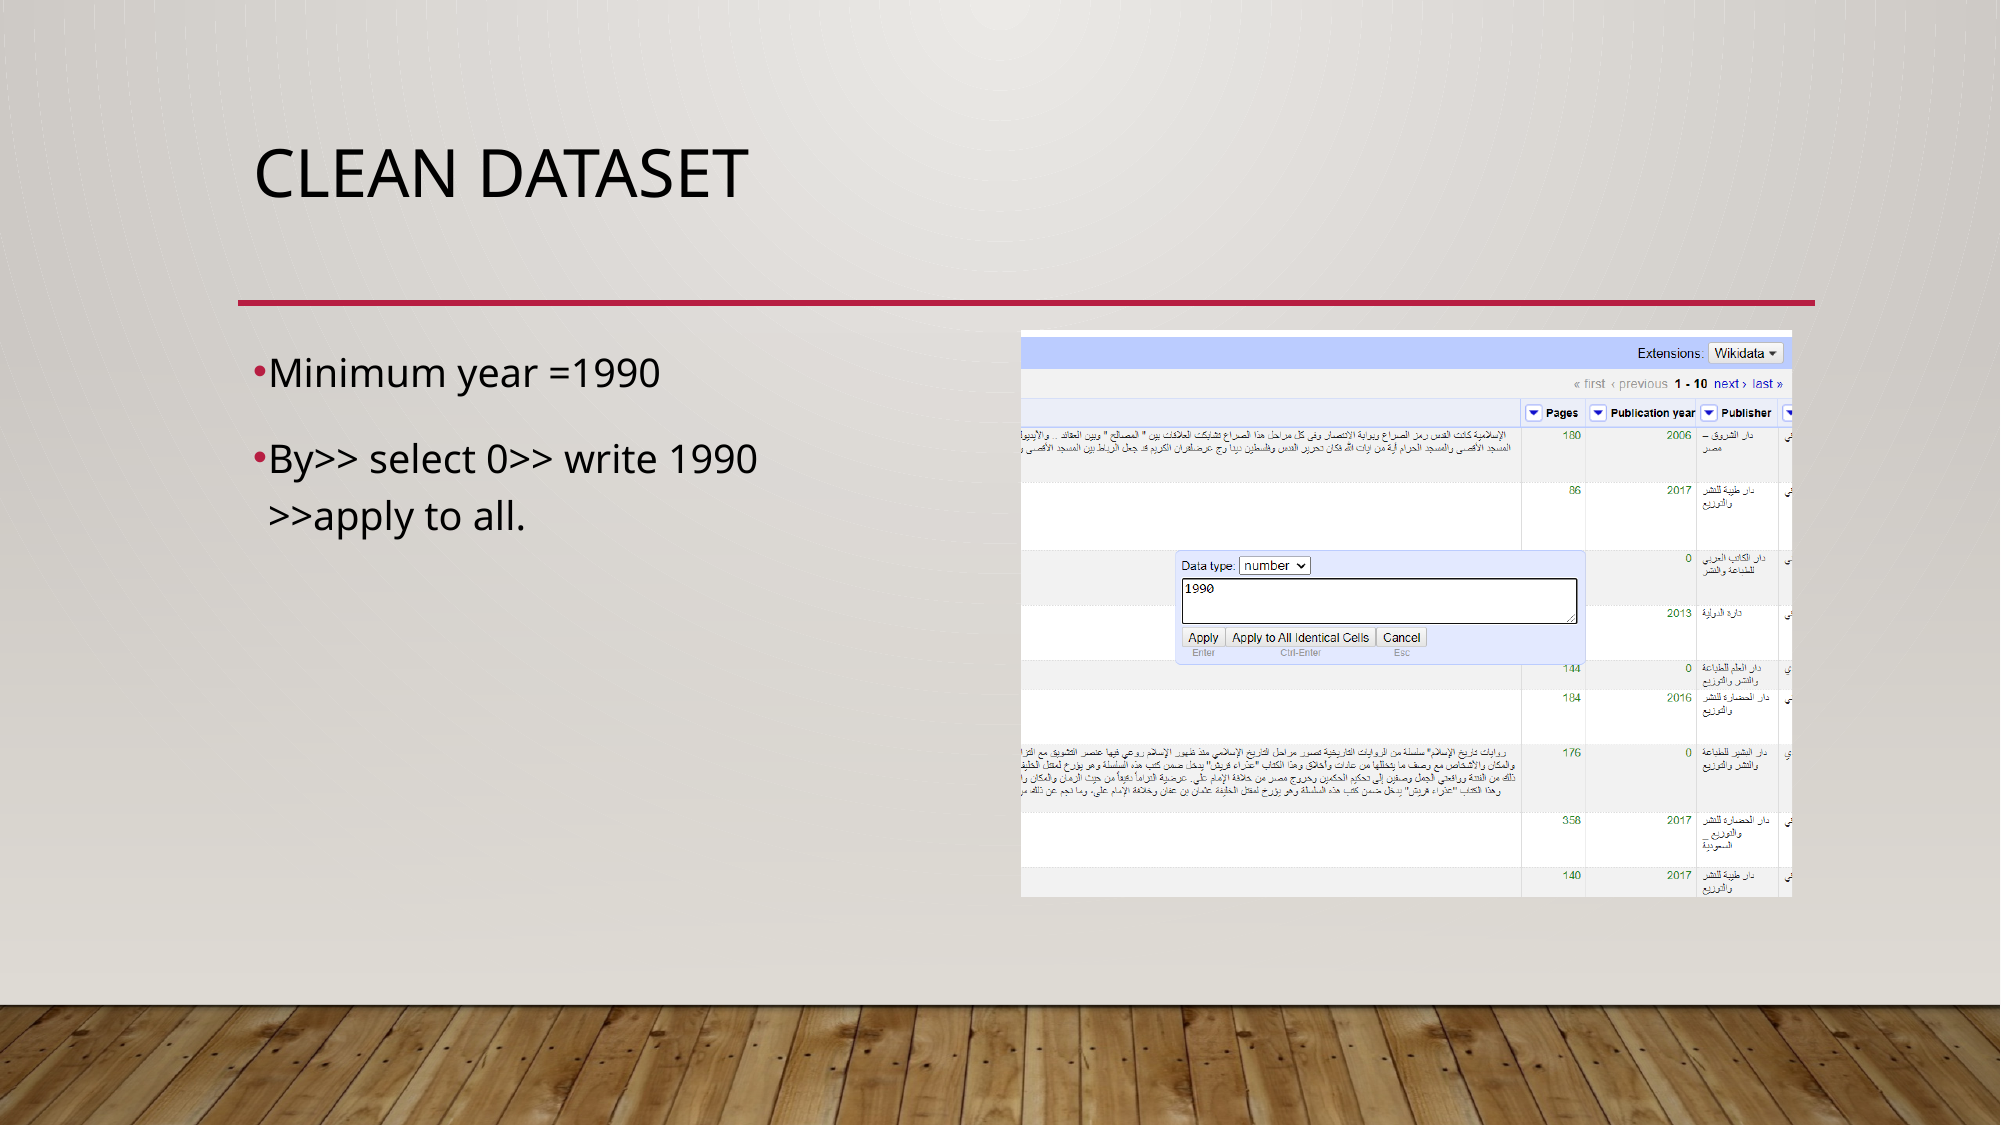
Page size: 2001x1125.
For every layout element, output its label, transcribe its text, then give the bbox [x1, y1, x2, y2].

picture [0, 1005, 2000, 1125]
title Clean dataset [238, 131, 1814, 305]
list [1020, 330, 1793, 897]
text_box Minimum year =1990 By>> select 0>> write 1990 >>apply to all. [238, 330, 921, 897]
